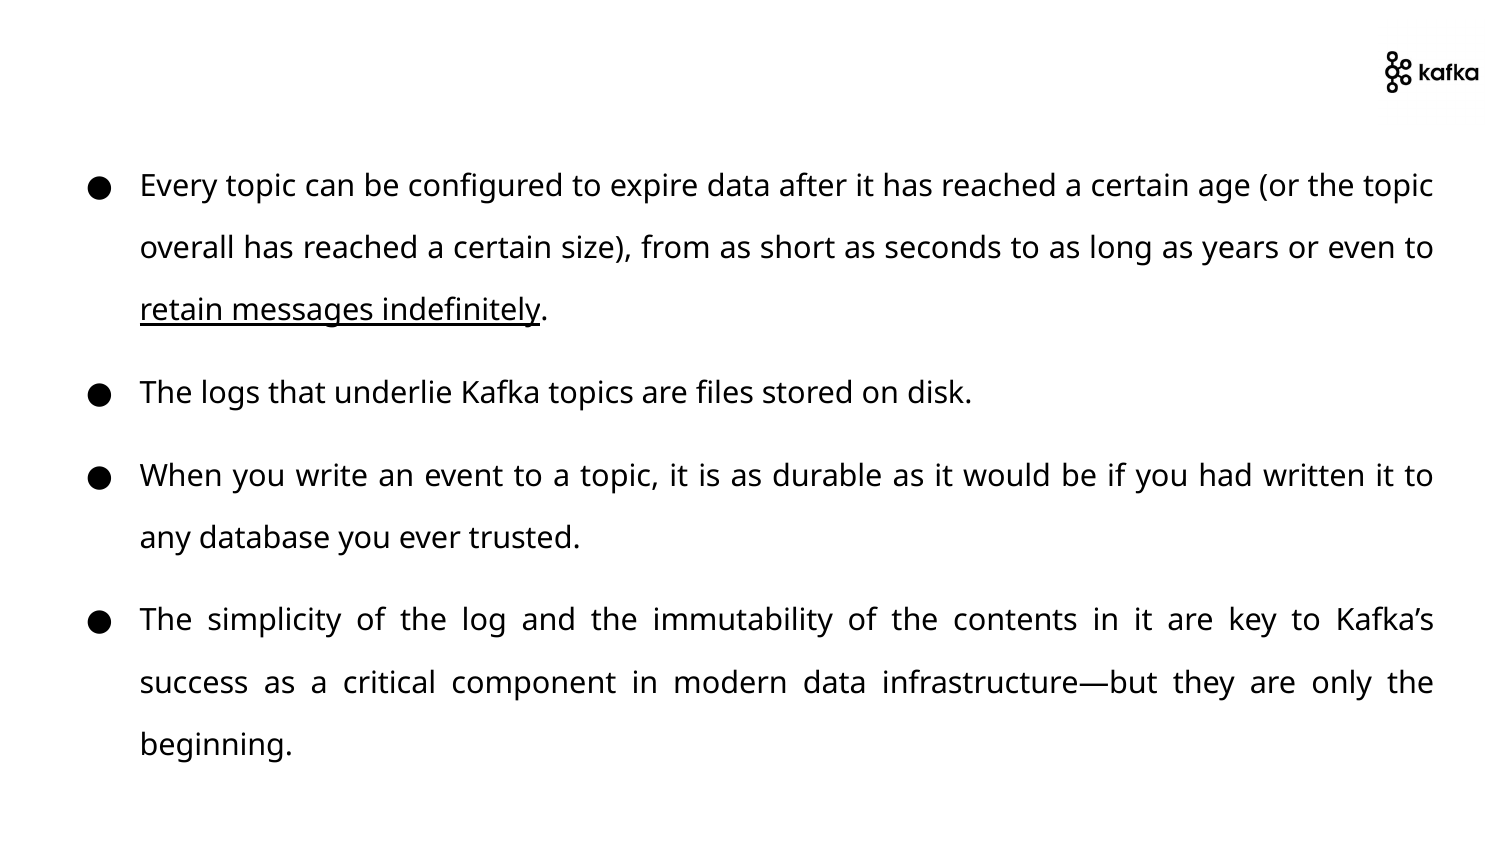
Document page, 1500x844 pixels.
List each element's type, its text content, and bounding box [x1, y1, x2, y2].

list Every topic can be configured to expire data after it has reached a certain age (or the topic overall has reached a certain size), from as short as seconds to as long as years or even to retain messages indefinitely. The logs that underlie Kafka topics are files stored on disk. When you write an event to a topic, it is as durable as it would be if you had written it to any database you ever trusted. The simplicity of the log and the immutability of the contents in it are key to Kafka’s success as a critical component in modern data infrastructure—but they are only the beginning. [51, 128, 1449, 783]
picture [1378, 19, 1485, 126]
